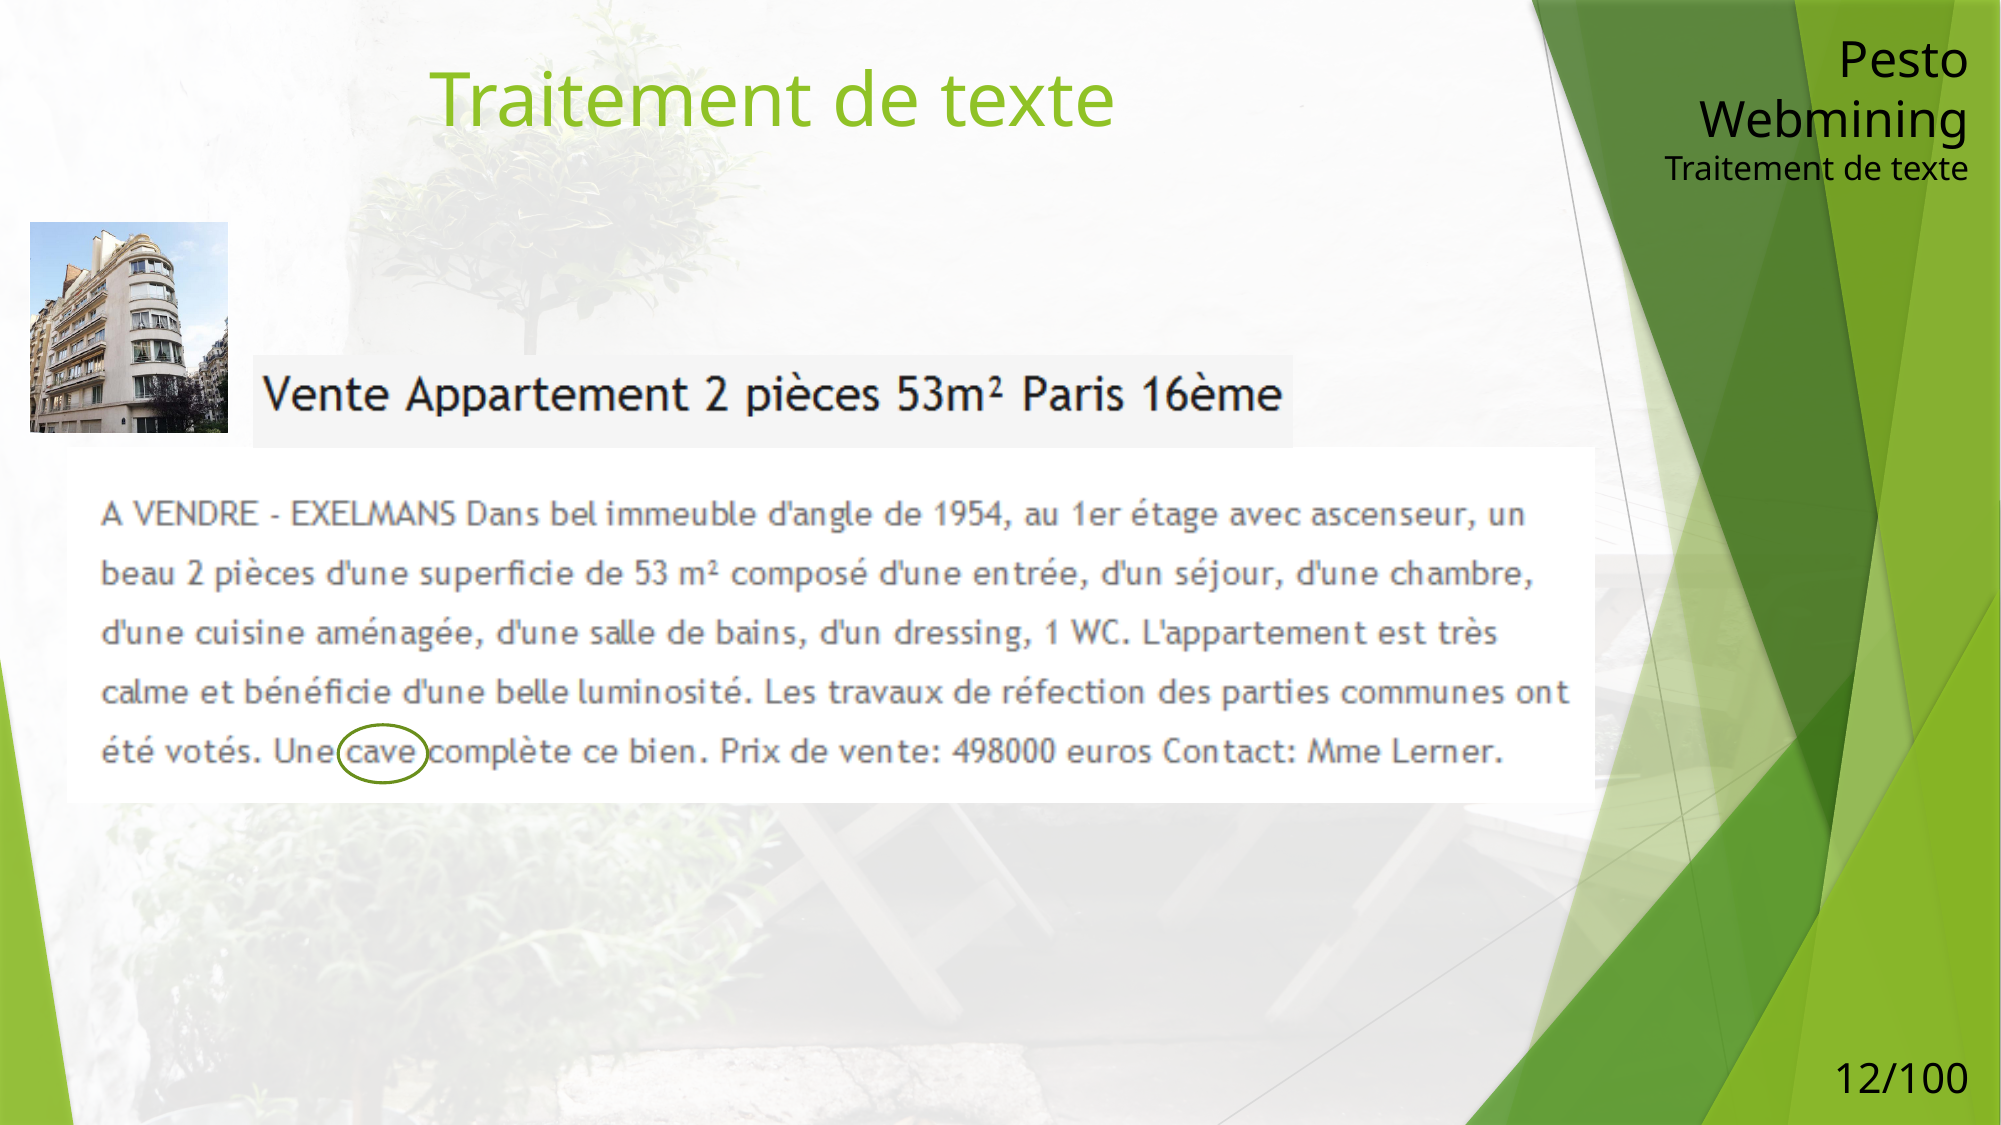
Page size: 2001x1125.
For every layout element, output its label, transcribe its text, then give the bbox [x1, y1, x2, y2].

slide_number 12/100 [1811, 1050, 1985, 1111]
title Traitement de texte [67, 44, 1479, 261]
picture [67, 355, 1596, 803]
text_box Pesto Webmining Traitement de texte [1563, 19, 1985, 195]
picture [28, 221, 230, 434]
